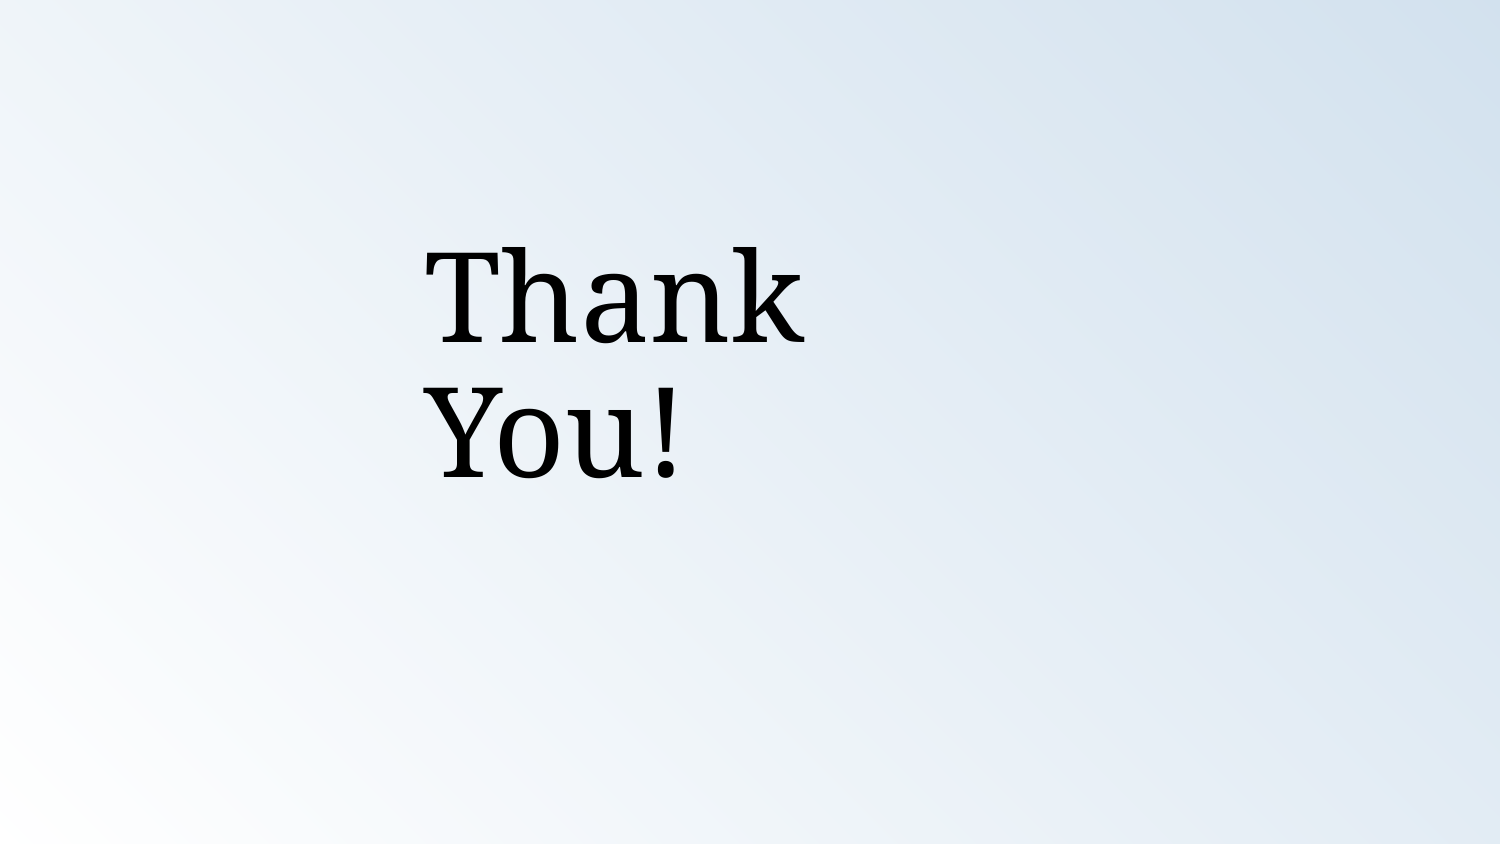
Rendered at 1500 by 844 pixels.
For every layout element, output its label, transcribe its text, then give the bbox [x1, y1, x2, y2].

title Thank You! [409, 323, 1091, 520]
